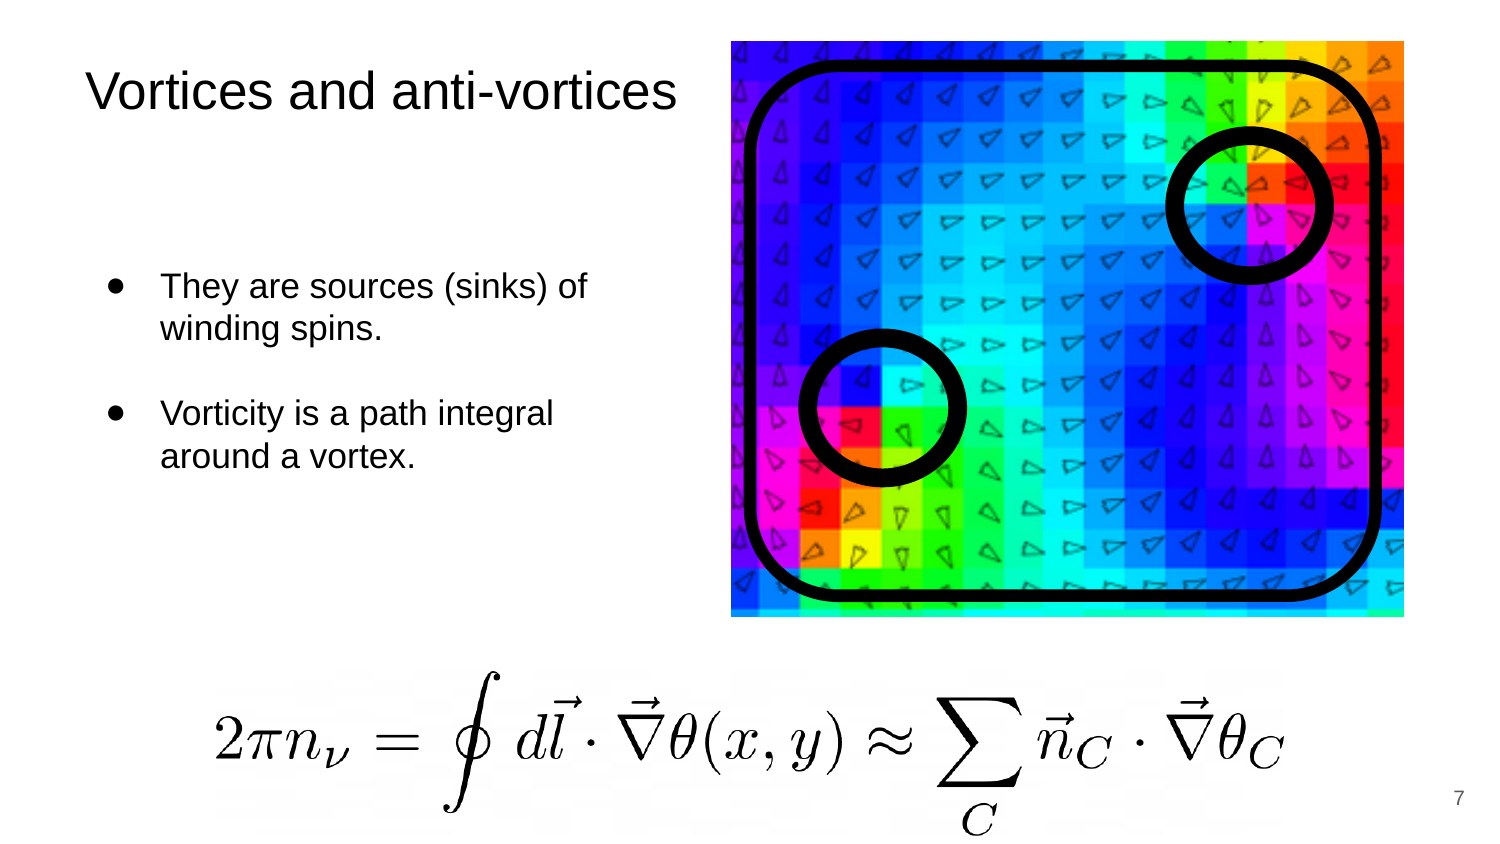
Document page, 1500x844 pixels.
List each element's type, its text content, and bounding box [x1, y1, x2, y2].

slide_number ‹#› [1389, 764, 1480, 830]
picture [730, 41, 1404, 617]
title Vortices and anti-vortices [70, 41, 729, 136]
picture [216, 669, 1284, 836]
text_box They are sources (sinks) of winding spins. Vorticity is a path integral around a vortex. [70, 247, 659, 491]
